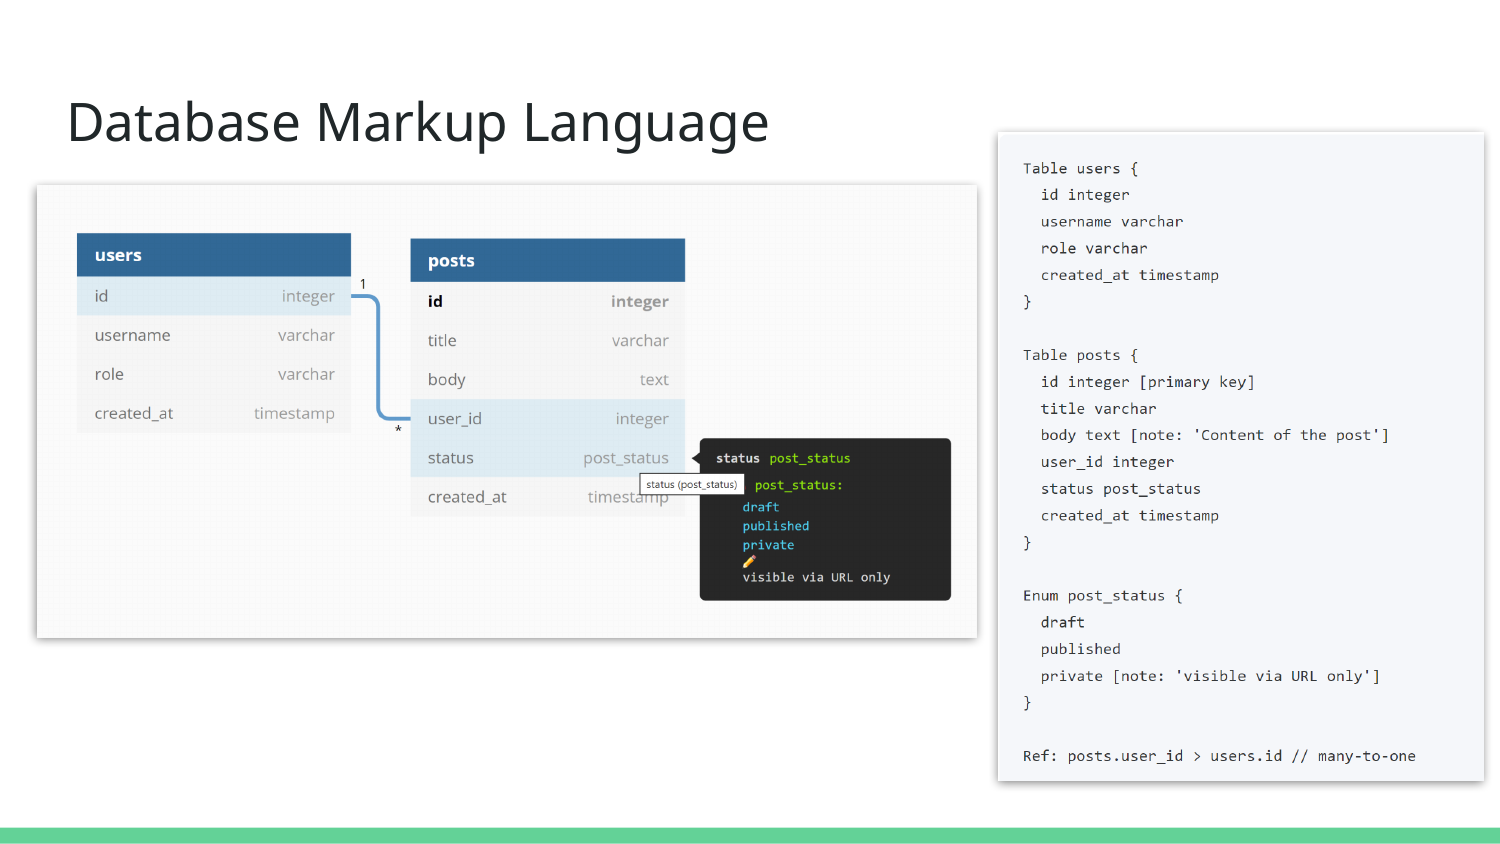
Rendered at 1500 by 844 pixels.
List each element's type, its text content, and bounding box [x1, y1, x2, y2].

picture [998, 132, 1485, 782]
title Database Markup Language [51, 72, 1449, 167]
picture [36, 185, 978, 638]
